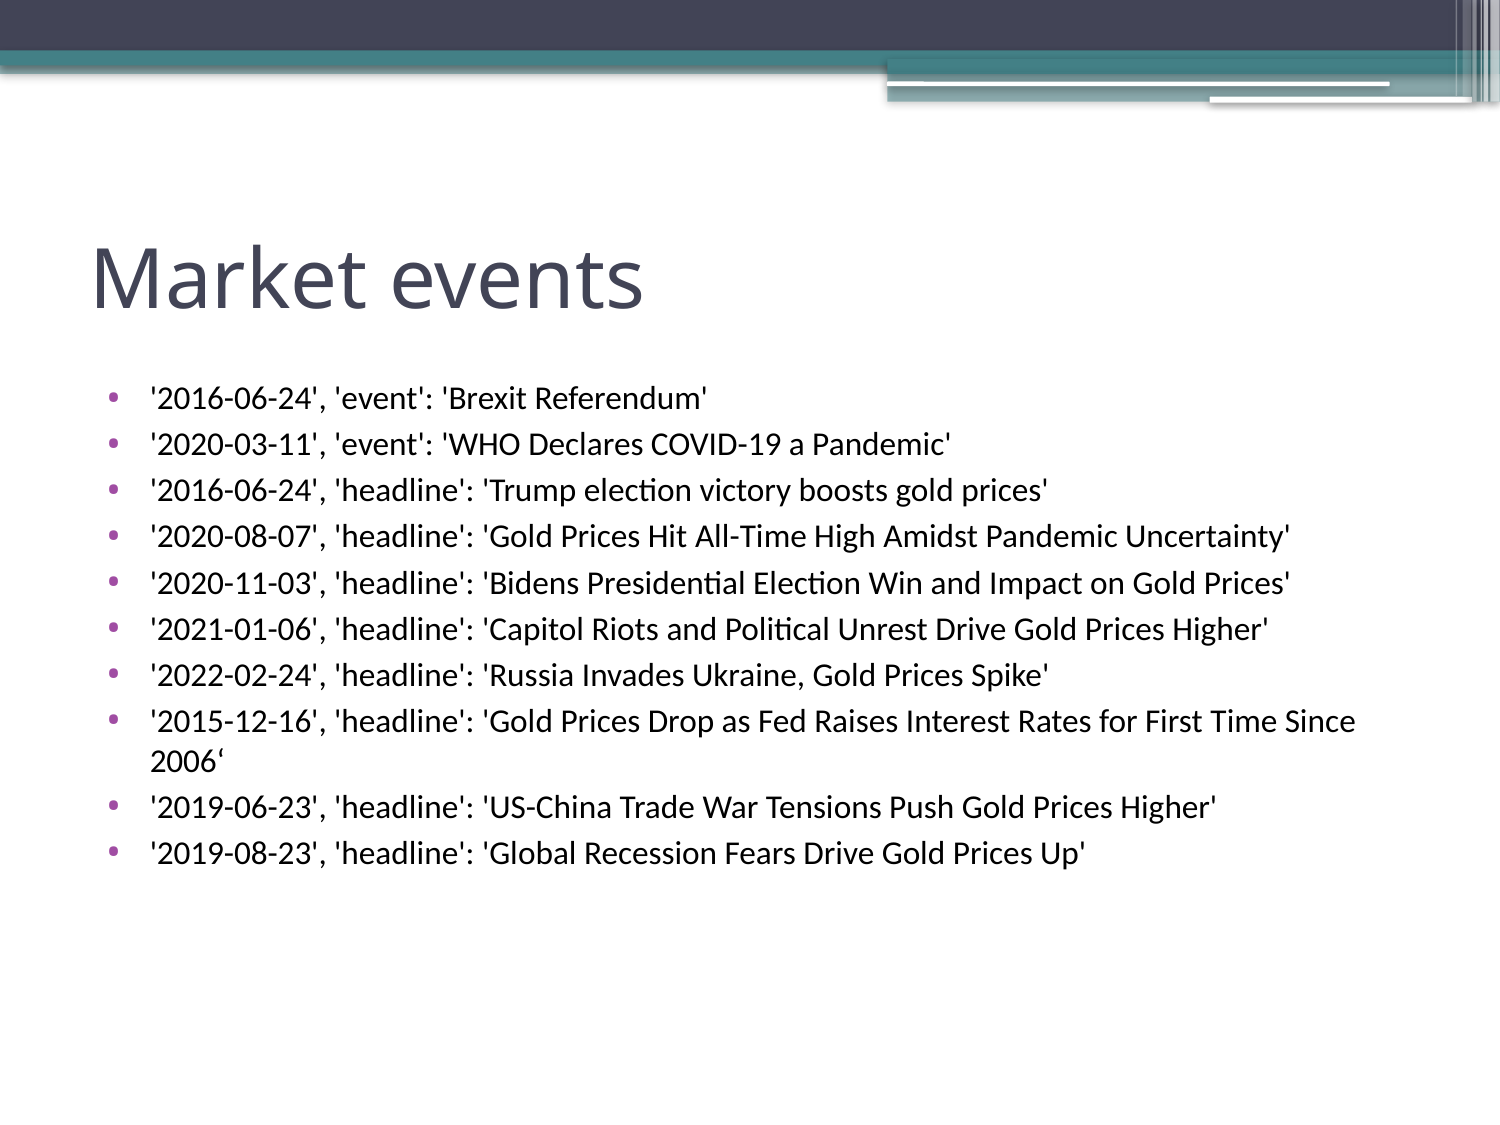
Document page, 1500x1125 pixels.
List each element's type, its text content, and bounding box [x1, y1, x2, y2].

title Market events [75, 187, 1425, 363]
list '2016-06-24', 'event': 'Brexit Referendum' '2020-03-11', 'event': 'WHO Declares COVID-19 a Pandemic' '2016-06-24', 'headline': 'Trump election victory boosts gold prices' '2020-08-07', 'headline': 'Gold Prices Hit All-Time High Amidst Pandemic Uncertainty' '2020-11-03', 'headline': 'Bidens Presidential Election Win and Impact on Gold Prices' '2021-01-06', 'headline': 'Capitol Riots and Political Unrest Drive Gold Prices Higher' '2022-02-24', 'headline': 'Russia Invades Ukraine, Gold Prices Spike' '2015-12-16', 'headline': 'Gold Prices Drop as Fed Raises Interest Rates for First Time Since 2006‘ '2019-06-23', 'headline': 'US-China Trade War Tensions Push Gold Prices Higher' '2019-08-23', 'headline': 'Global Recession Fears Drive Gold Prices Up' [75, 368, 1425, 1079]
